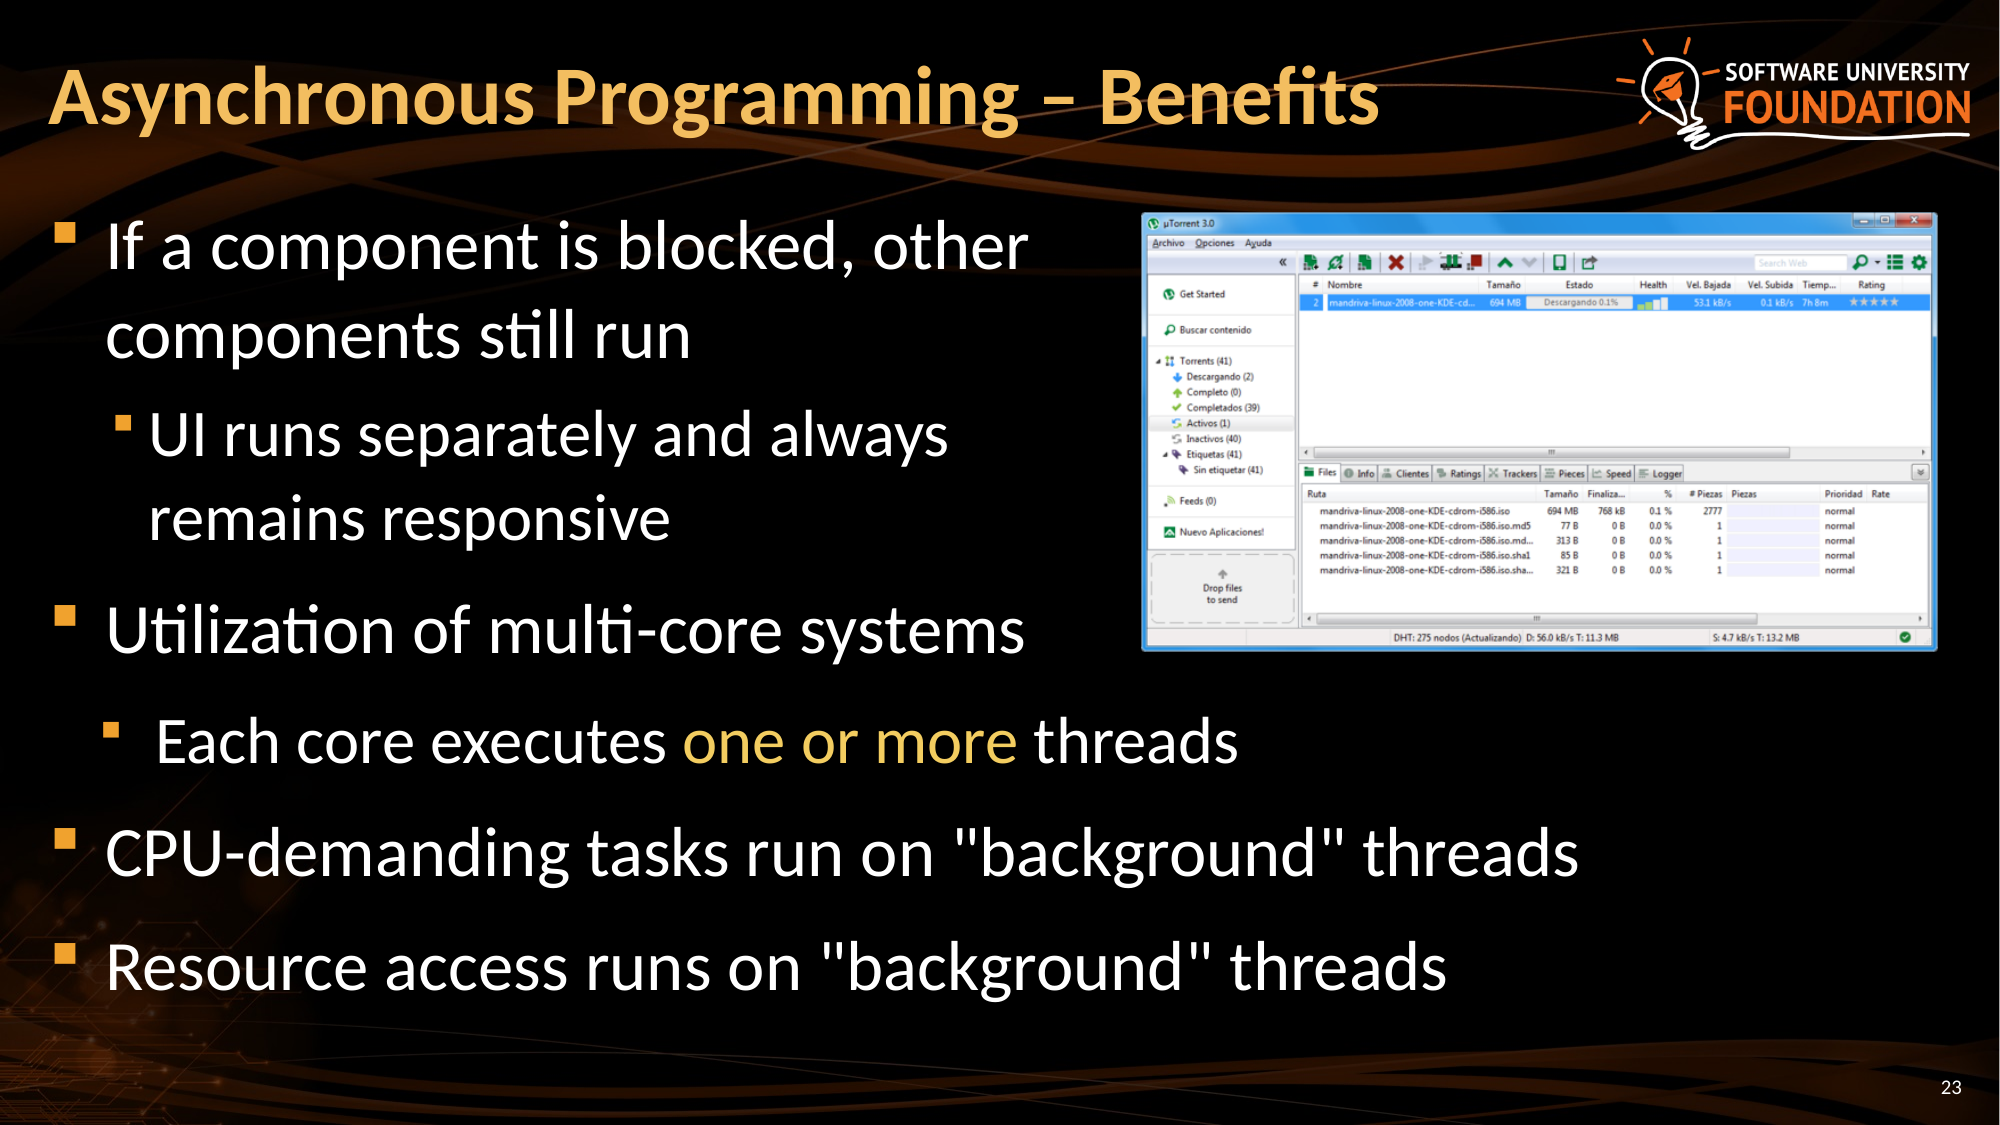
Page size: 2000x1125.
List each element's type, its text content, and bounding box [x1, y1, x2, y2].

picture [0, 0, 2000, 1125]
list If a component is blocked, other components still run UI runs separately and always remains responsive Utilization of multi-core systems Each core executes one or more threads CPU-demanding tasks run on "background" threads Resource access runs on "background" threads [31, 188, 1968, 1103]
title Asynchronous Programming – Benefits [30, 6, 1602, 189]
